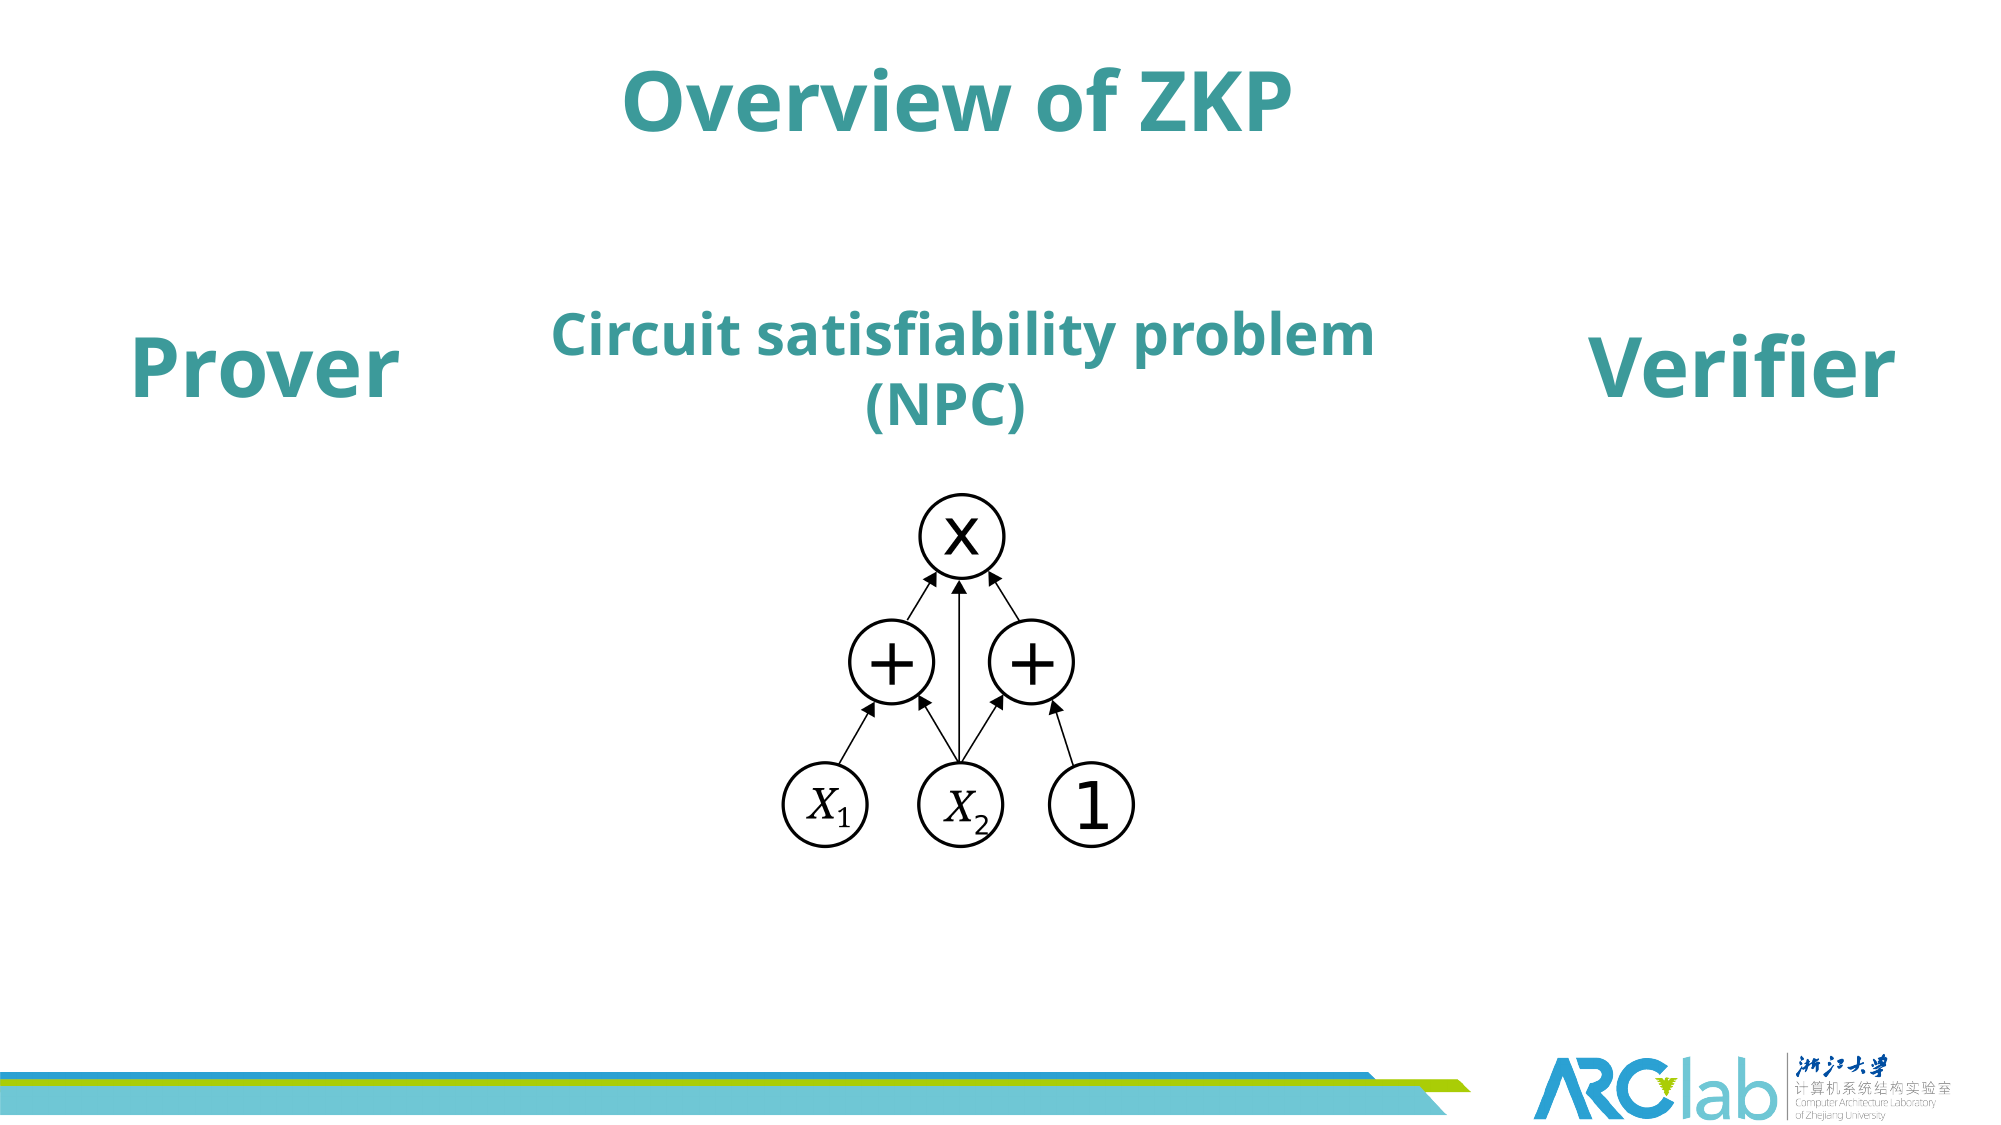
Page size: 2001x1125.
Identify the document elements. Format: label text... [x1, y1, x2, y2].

text_box Overview of ZKP [566, 40, 1311, 73]
picture [0, 73, 2000, 1125]
